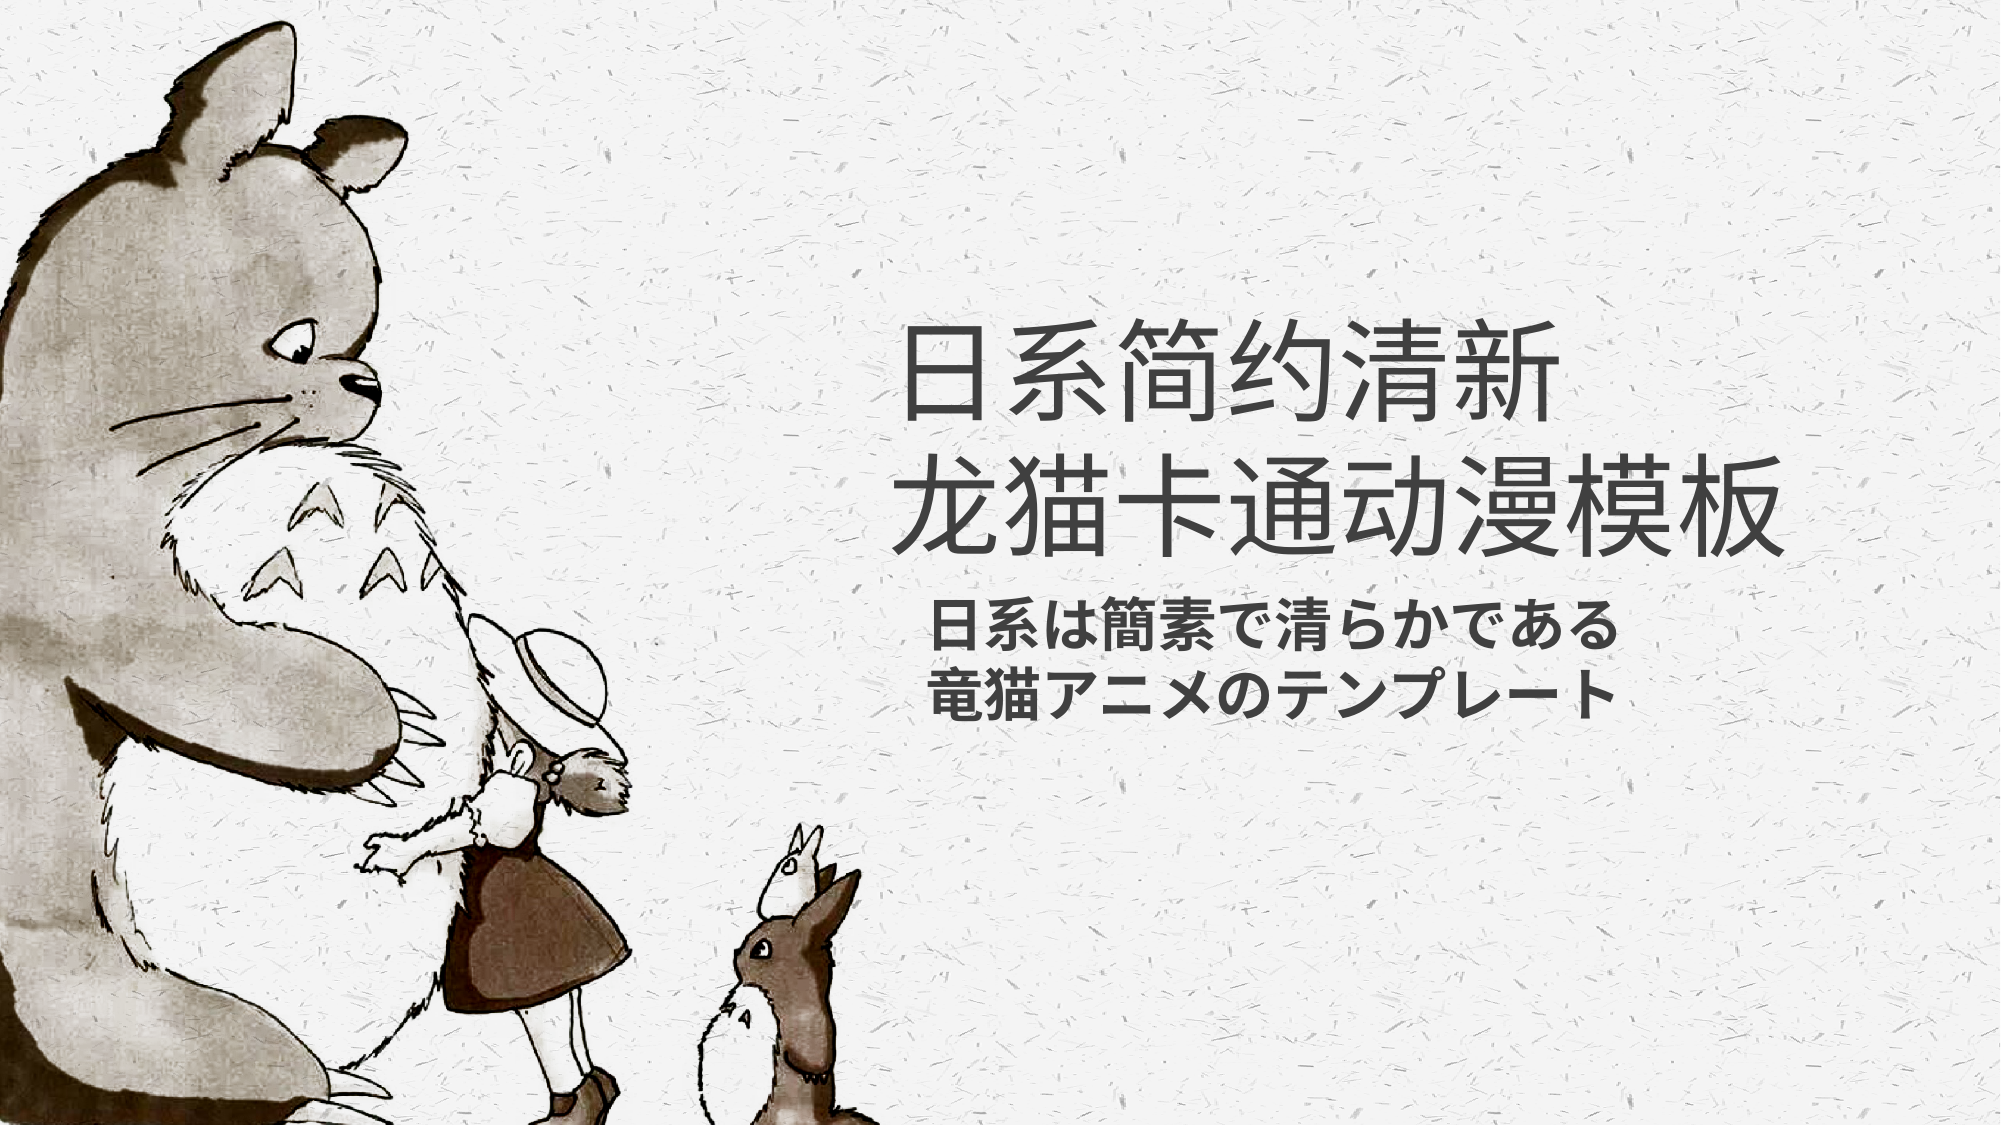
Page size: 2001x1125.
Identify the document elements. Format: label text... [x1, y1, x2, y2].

text_box 日系は簡素で清らかである 竜猫アニメのテンプレート [971, 581, 1893, 736]
text_box 日系简约清新 龙猫卡通动漫模板 [971, 293, 1856, 579]
picture [0, 0, 2001, 1125]
